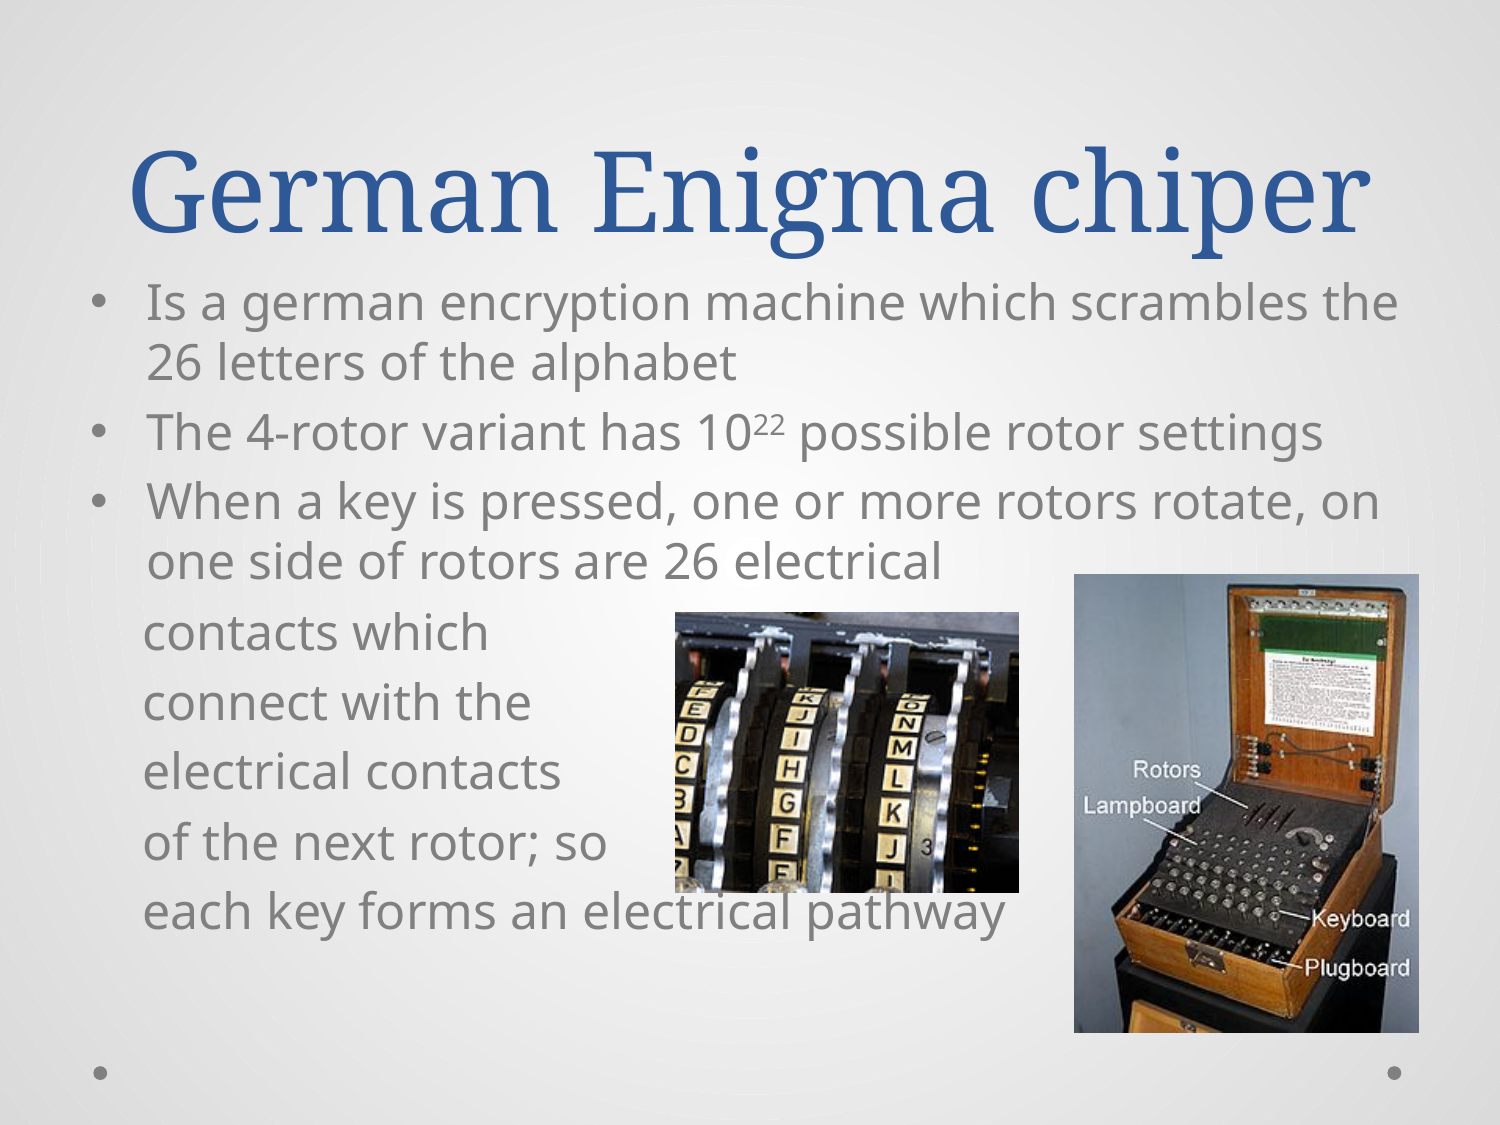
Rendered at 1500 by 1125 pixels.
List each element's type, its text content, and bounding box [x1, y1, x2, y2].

title German Enigma chiper [75, 0, 1425, 262]
picture [1074, 574, 1419, 1033]
picture [674, 612, 1019, 893]
list Is a german encryption machine which scrambles the 26 letters of the alphabet The 4-rotor variant has 1022 possible rotor settings When a key is pressed, one or more rotors rotate, on one side of rotors are 26 electrical contacts which connect with the electrical contacts of the next rotor; so each key forms an electrical pathway [75, 262, 1425, 1005]
